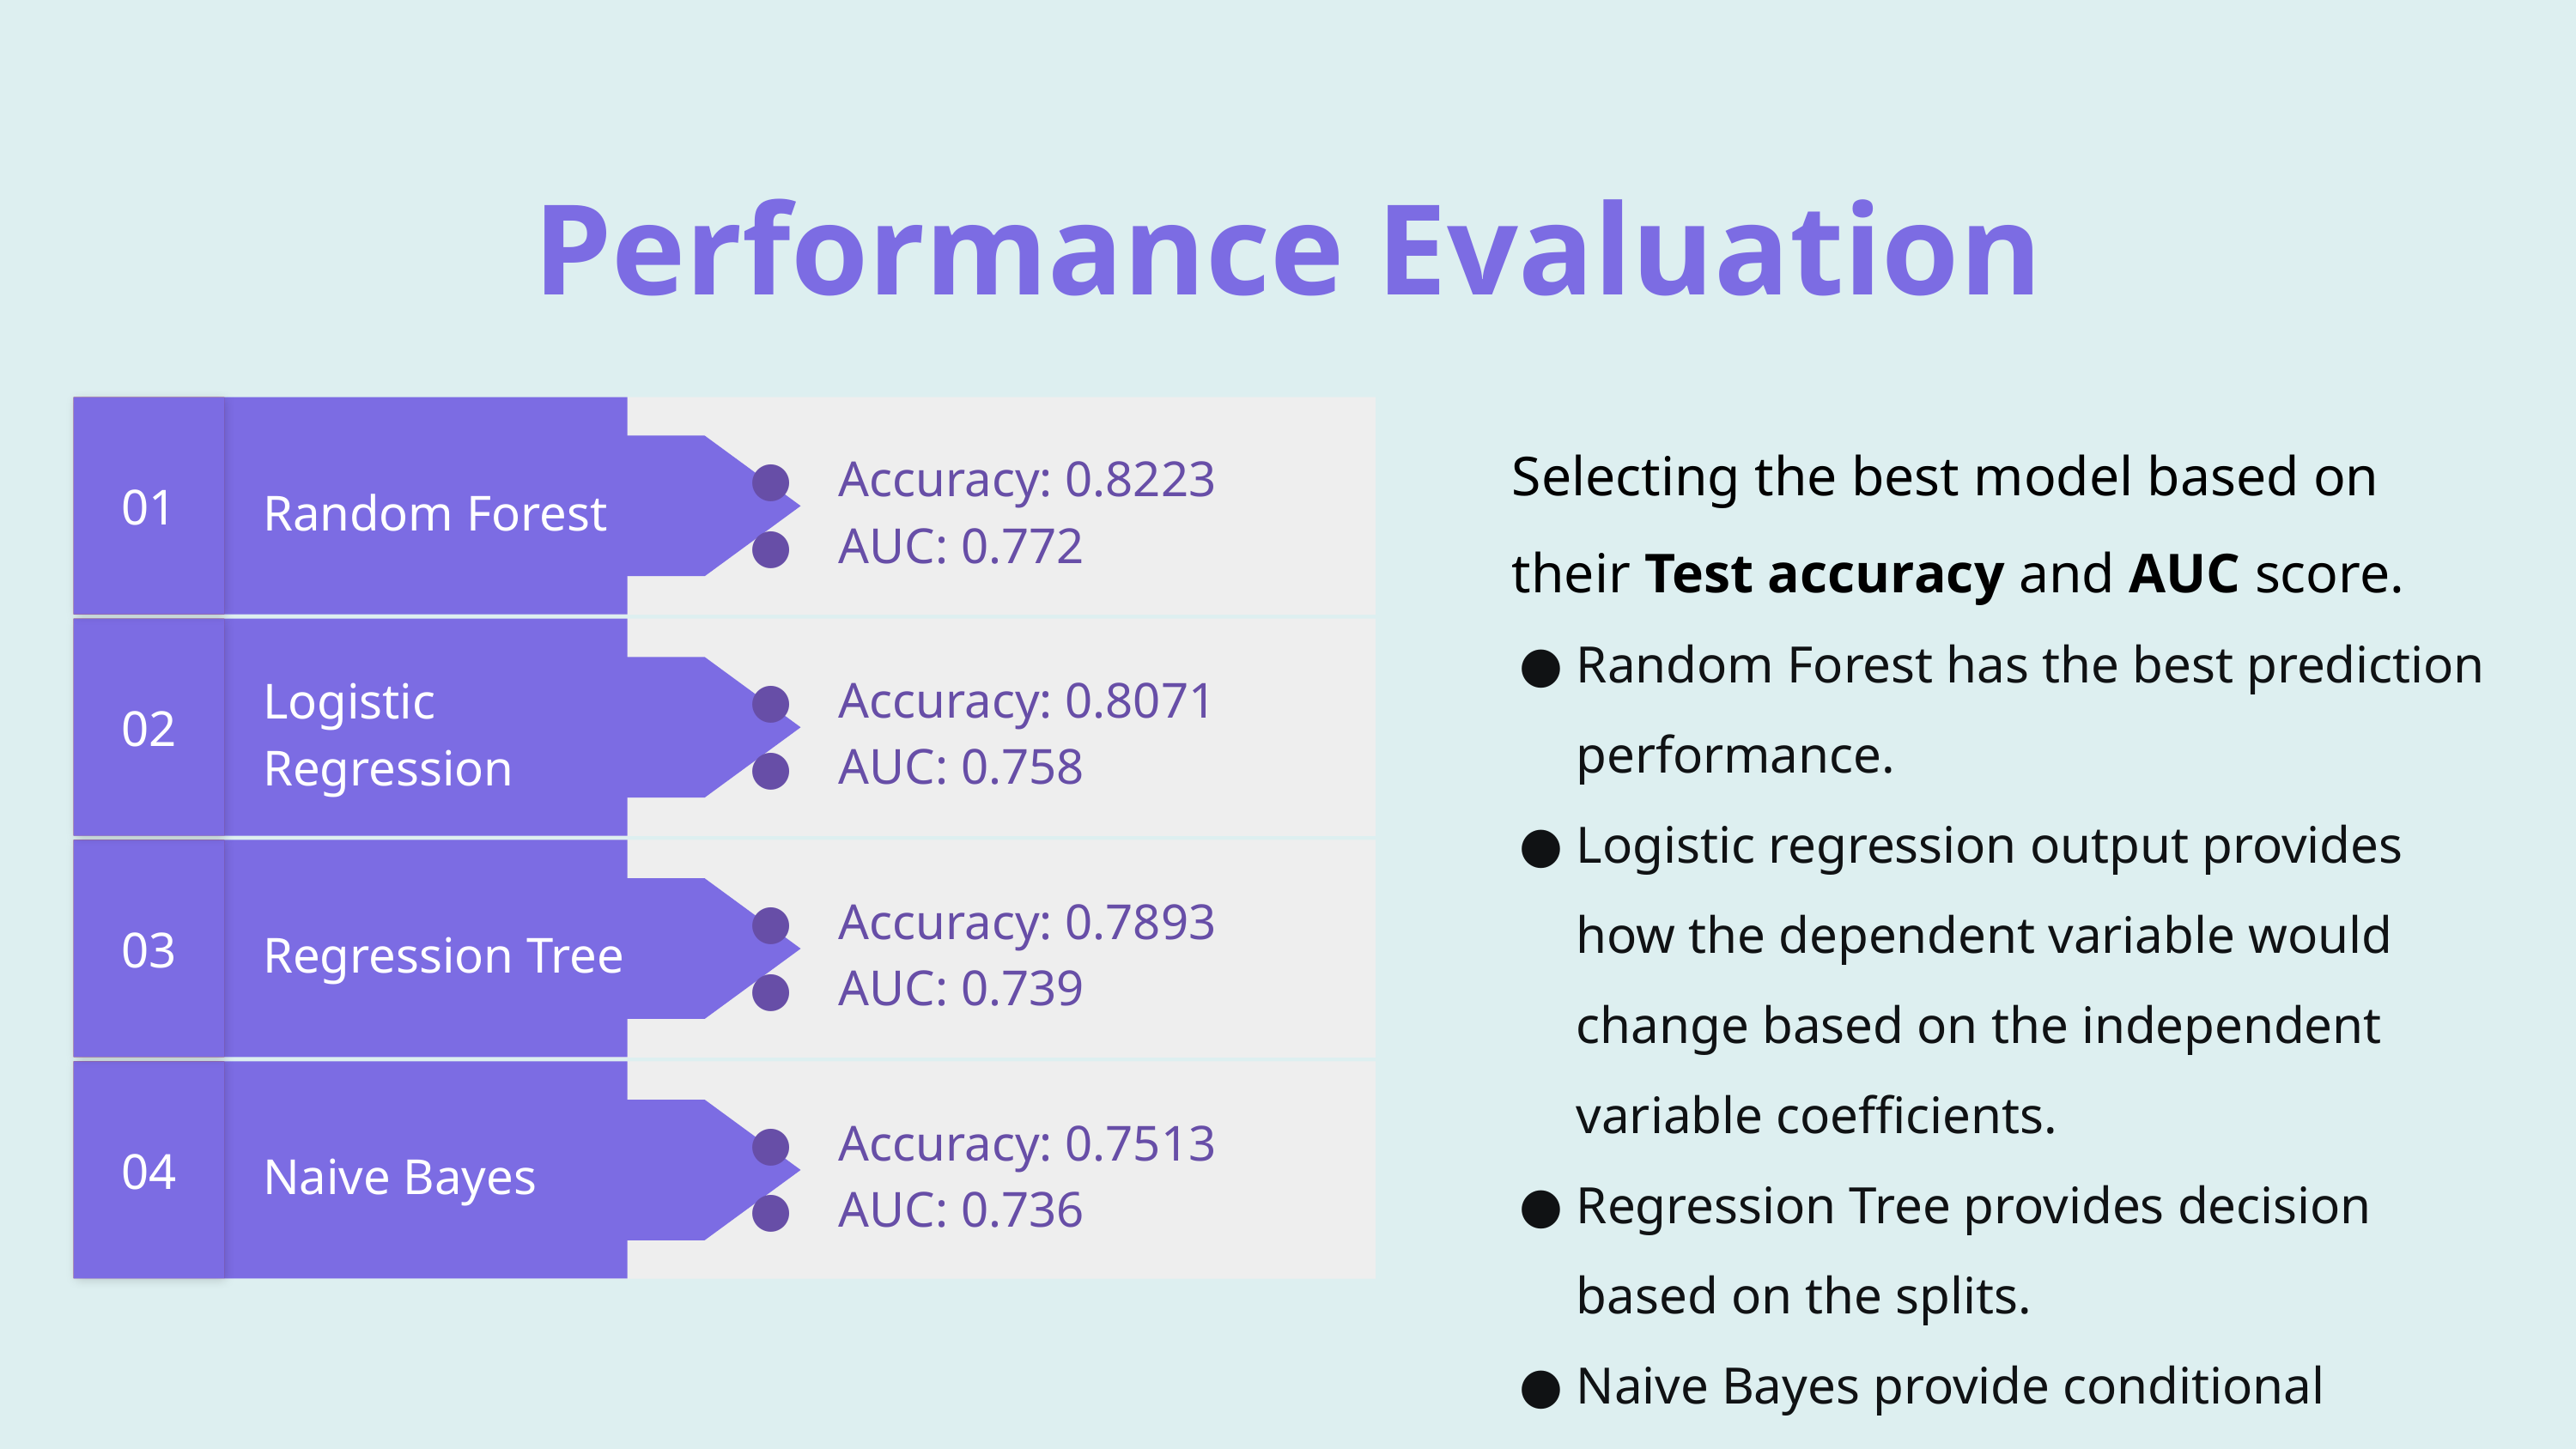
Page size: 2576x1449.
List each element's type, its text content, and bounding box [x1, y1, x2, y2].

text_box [73, 1064, 1376, 1279]
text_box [73, 621, 1376, 837]
text_box Performance Evaluation [240, 153, 2336, 320]
text_box Selecting the best model based on their Test accuracy and AUC score. Random Forest has the best prediction performance. Logistic regression output provides how the dependent variable would change based on the independent variable coefficients. Regression Tree provides decision based on the splits. Naive Bayes provide conditional probabilities. [1498, 397, 2518, 1449]
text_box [73, 397, 1376, 615]
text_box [73, 842, 1376, 1058]
